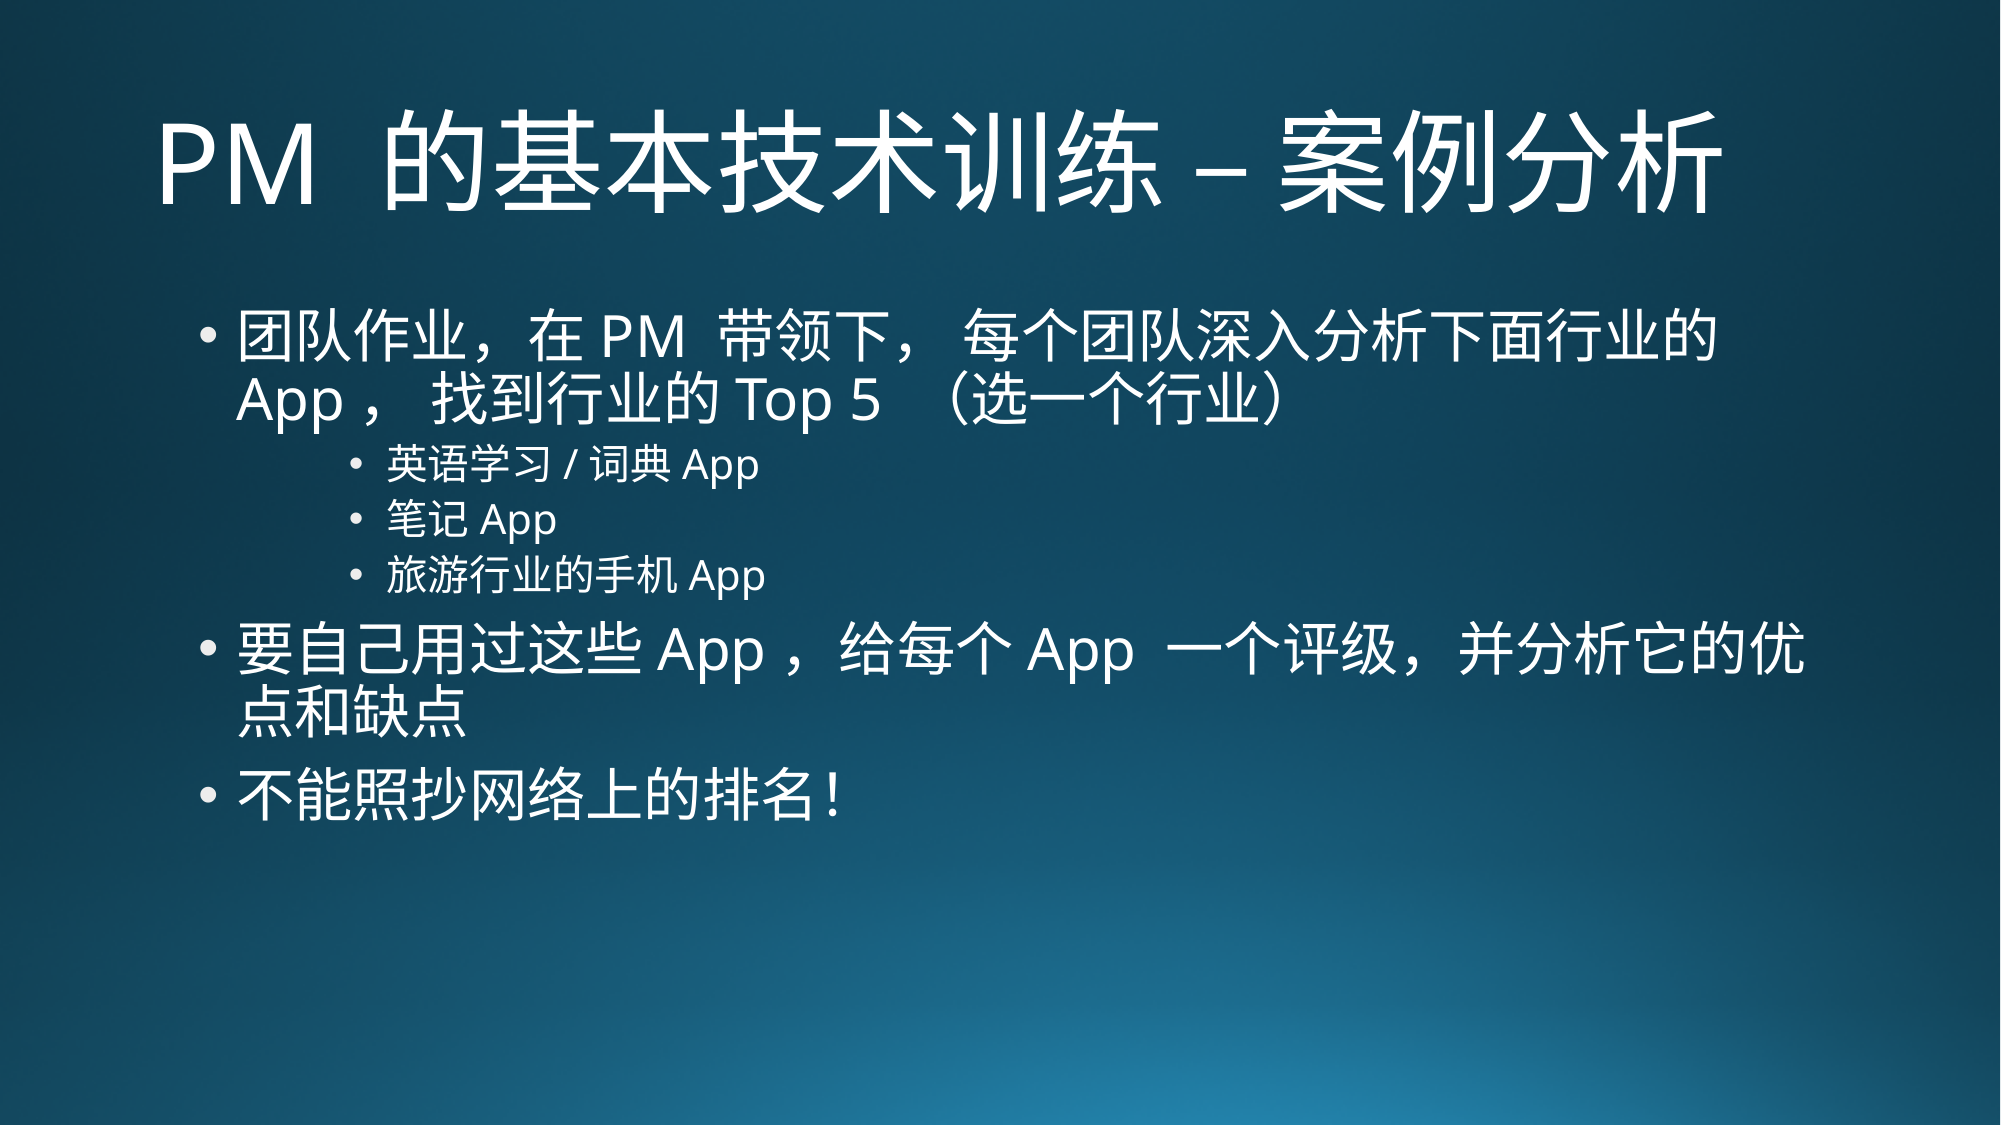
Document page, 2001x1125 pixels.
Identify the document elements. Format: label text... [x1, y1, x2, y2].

title PM 的基本技术训练 – 案例分析 [137, 59, 1863, 278]
picture [0, 0, 2001, 1125]
list 团队作业，在PM 带领下， 每个团队深入分析下面行业的App， 找到行业的Top 5 （选一个行业） 英语学习/词典App 笔记App 旅游行业的手机App 要自己用过这些App，给每个App 一个评级，并分析它的优点和缺点 不能照抄网络上的排名！ [183, 299, 1863, 1014]
